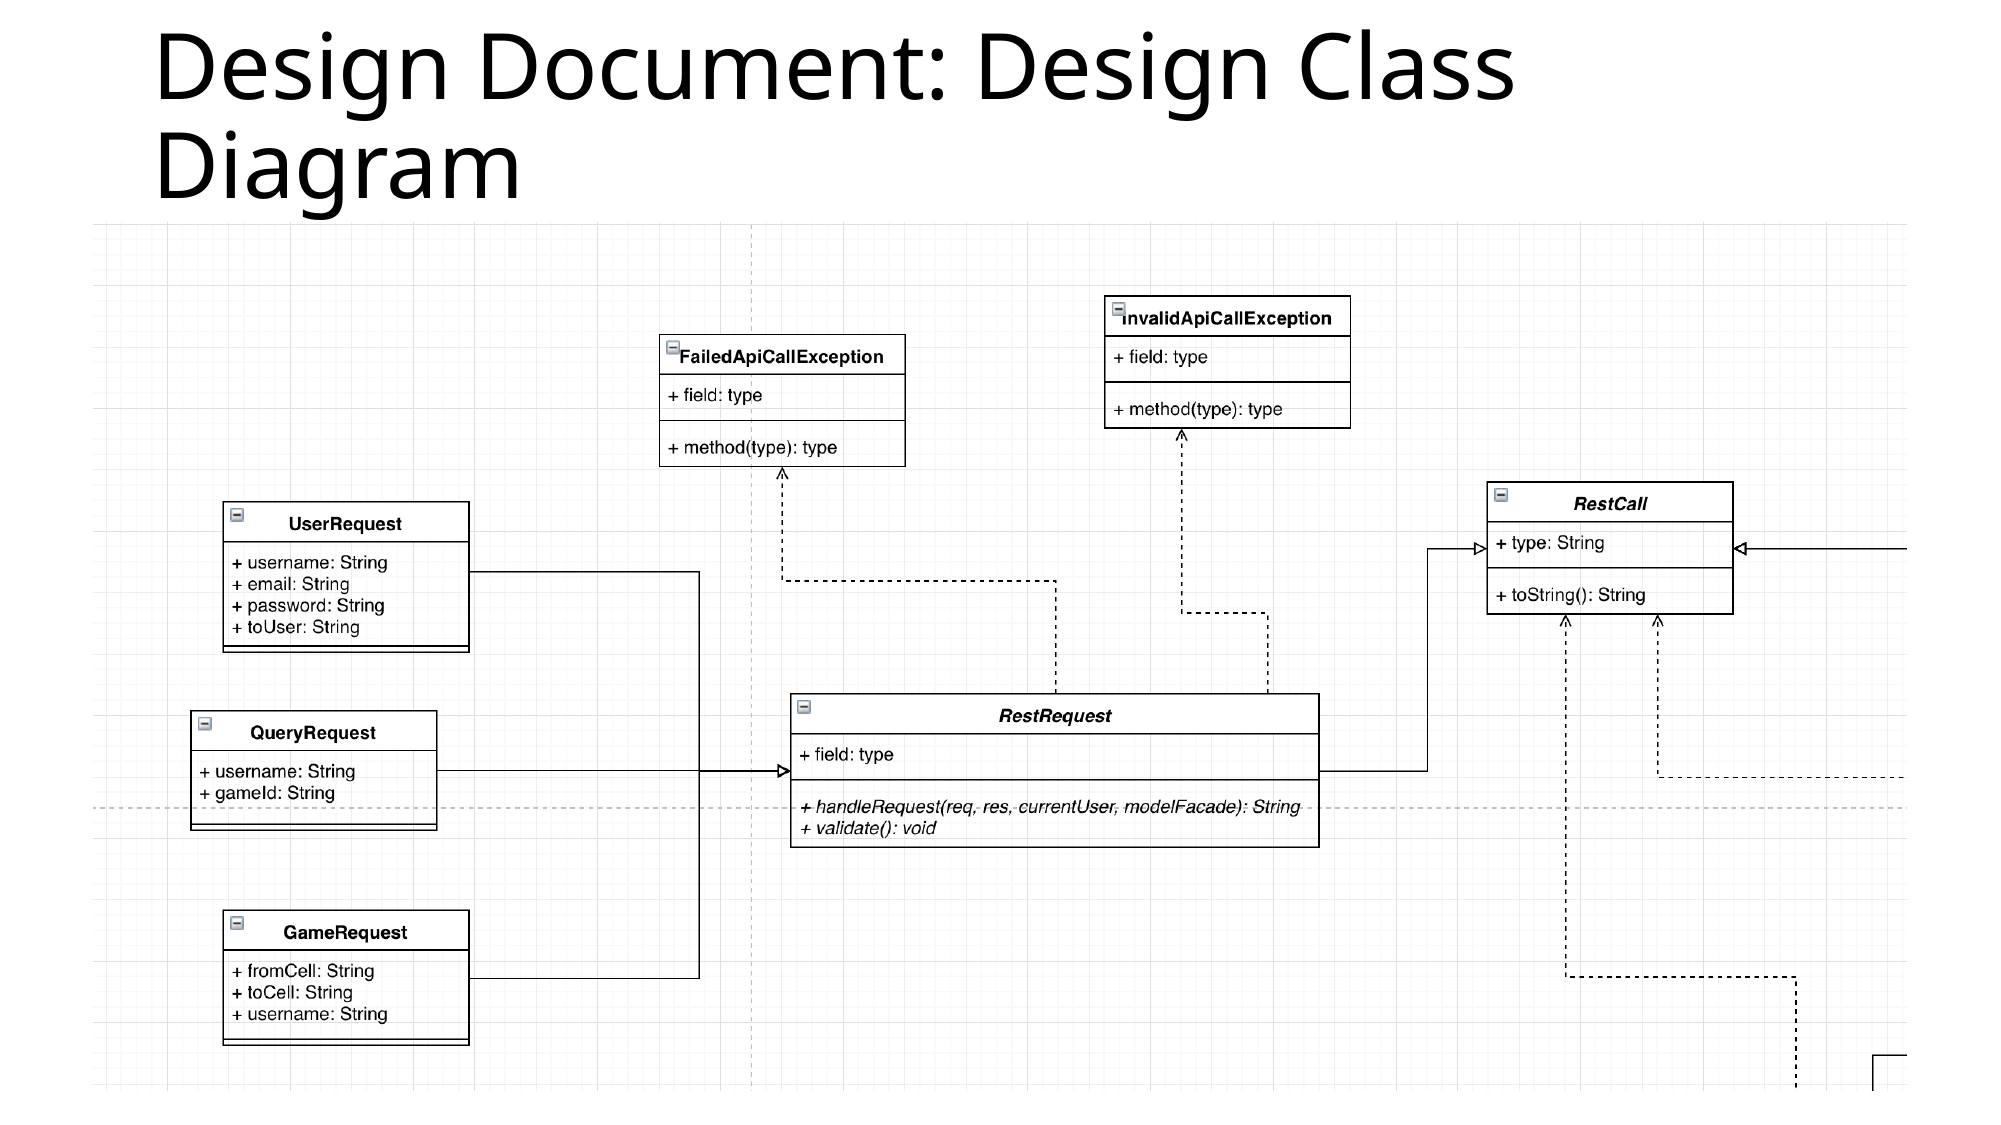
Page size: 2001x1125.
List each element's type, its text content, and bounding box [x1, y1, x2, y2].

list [93, 222, 1907, 1091]
title Design Document: Design Class Diagram [137, 59, 1863, 222]
